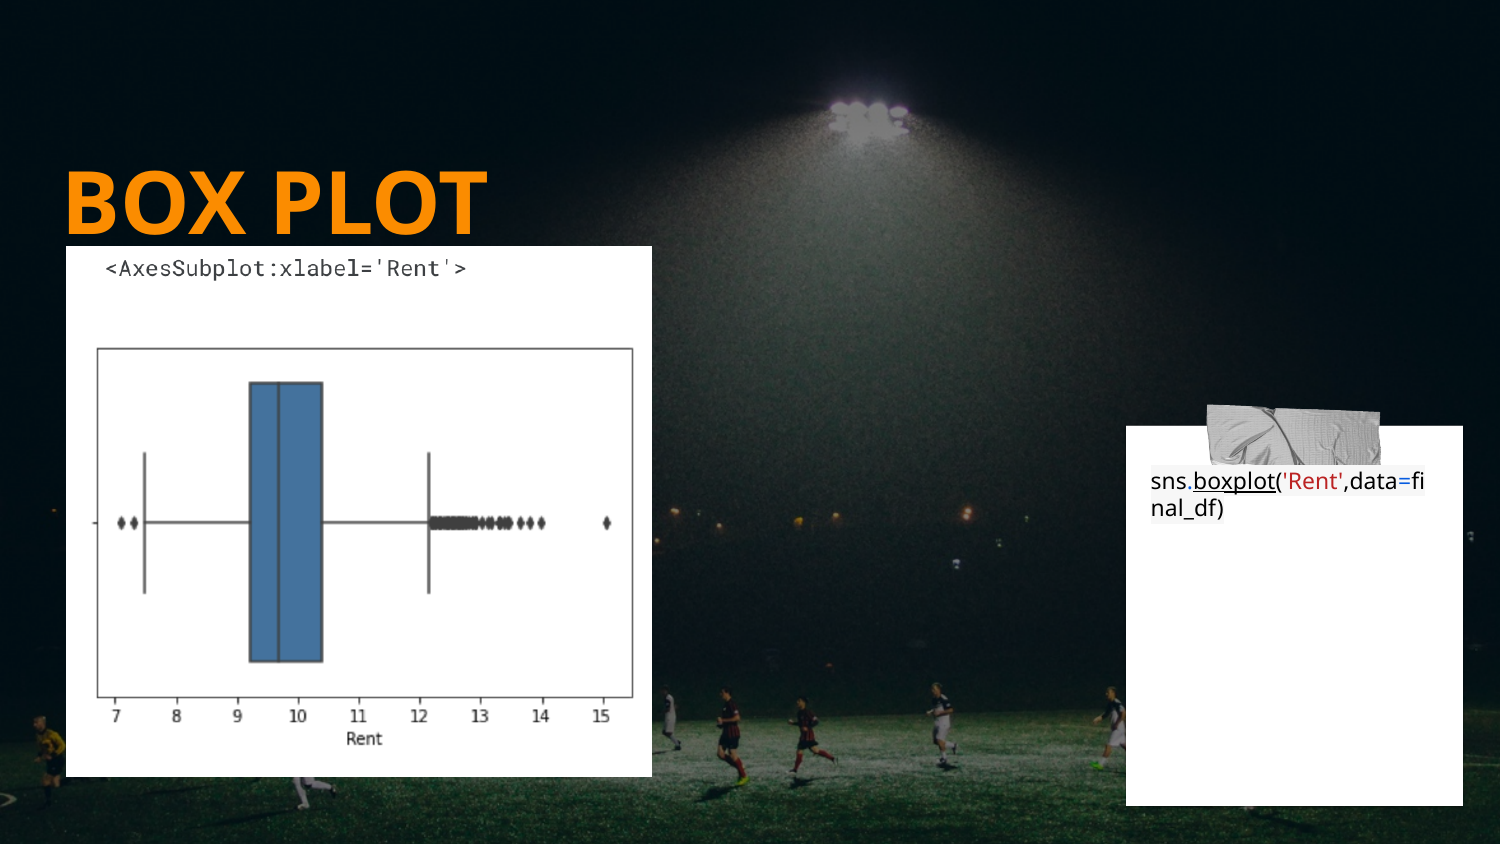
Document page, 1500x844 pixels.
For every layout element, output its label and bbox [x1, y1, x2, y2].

picture [0, 0, 1500, 844]
text_box [1112, 403, 1476, 821]
